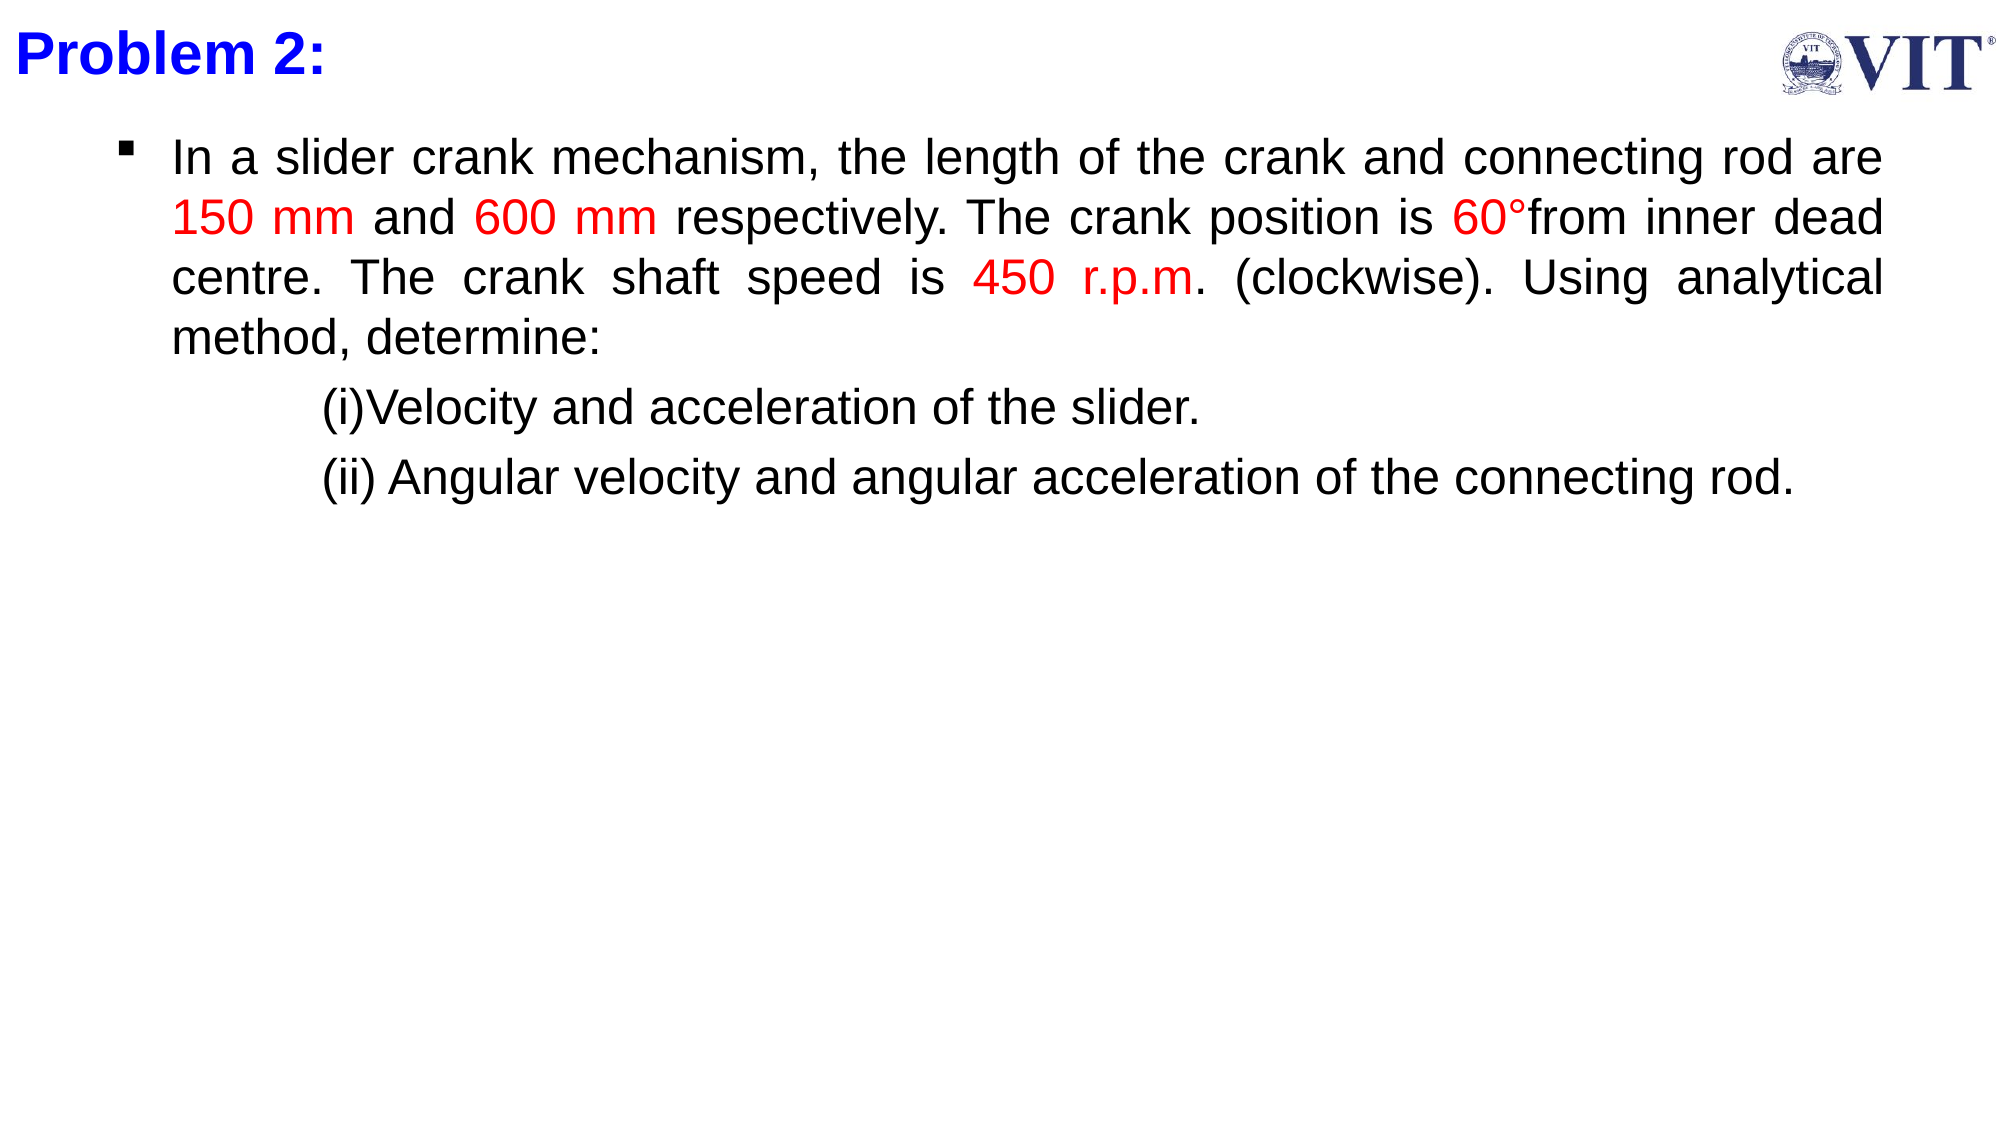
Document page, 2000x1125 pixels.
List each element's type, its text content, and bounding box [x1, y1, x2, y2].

title Problem 2: [0, 0, 1525, 101]
picture [1774, 0, 2000, 103]
list In a slider crank mechanism, the length of the crank and connecting rod are 150 mm and 600 mm respectively. The crank position is 60°from inner dead centre. The crank shaft speed is 450 r.p.m. (clockwise). Using analytical method, determine: (i)Velocity and acceleration of the slider. (ii) Angular velocity and angular acceleration of the connecting rod. [99, 116, 1900, 1006]
